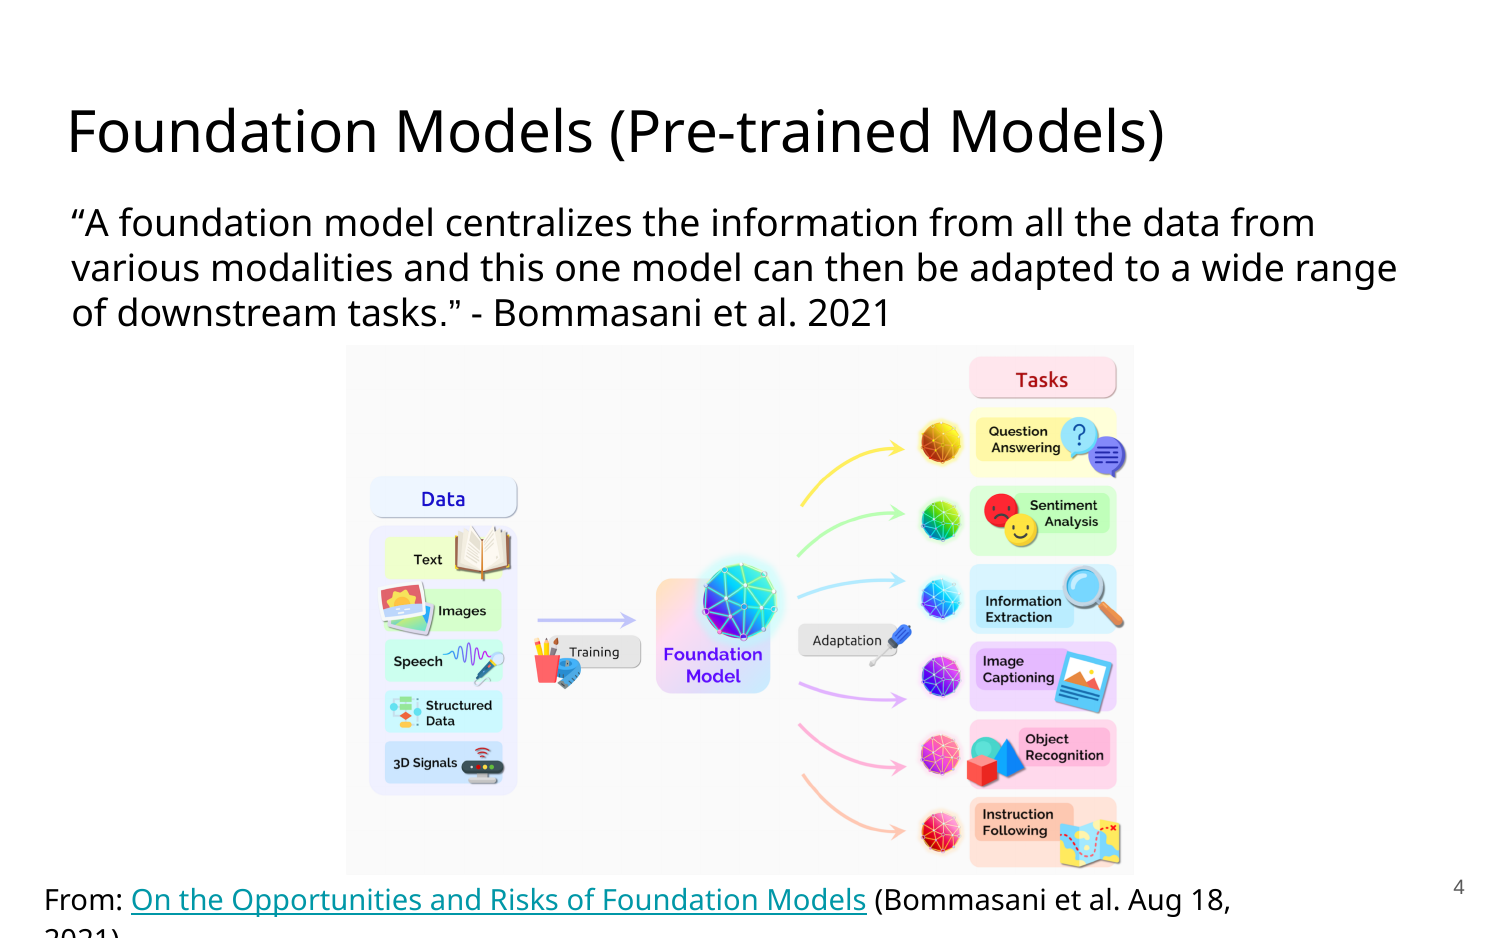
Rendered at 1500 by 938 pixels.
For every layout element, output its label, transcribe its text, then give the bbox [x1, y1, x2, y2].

text_box From: On the Opportunities and Risks of Foundation Models (Bommasani et al. Aug 18, 2021) [28, 866, 1271, 938]
picture [345, 345, 1135, 876]
title Foundation Models (Pre-trained Models) [51, 78, 1449, 207]
text_box “A foundation model centralizes the information from all the data from various modalities and this one model can then be adapted to a wide range of downstream tasks.” - Bommasani et al. 2021 [56, 184, 1424, 350]
slide_number ‹#› [1389, 849, 1480, 922]
